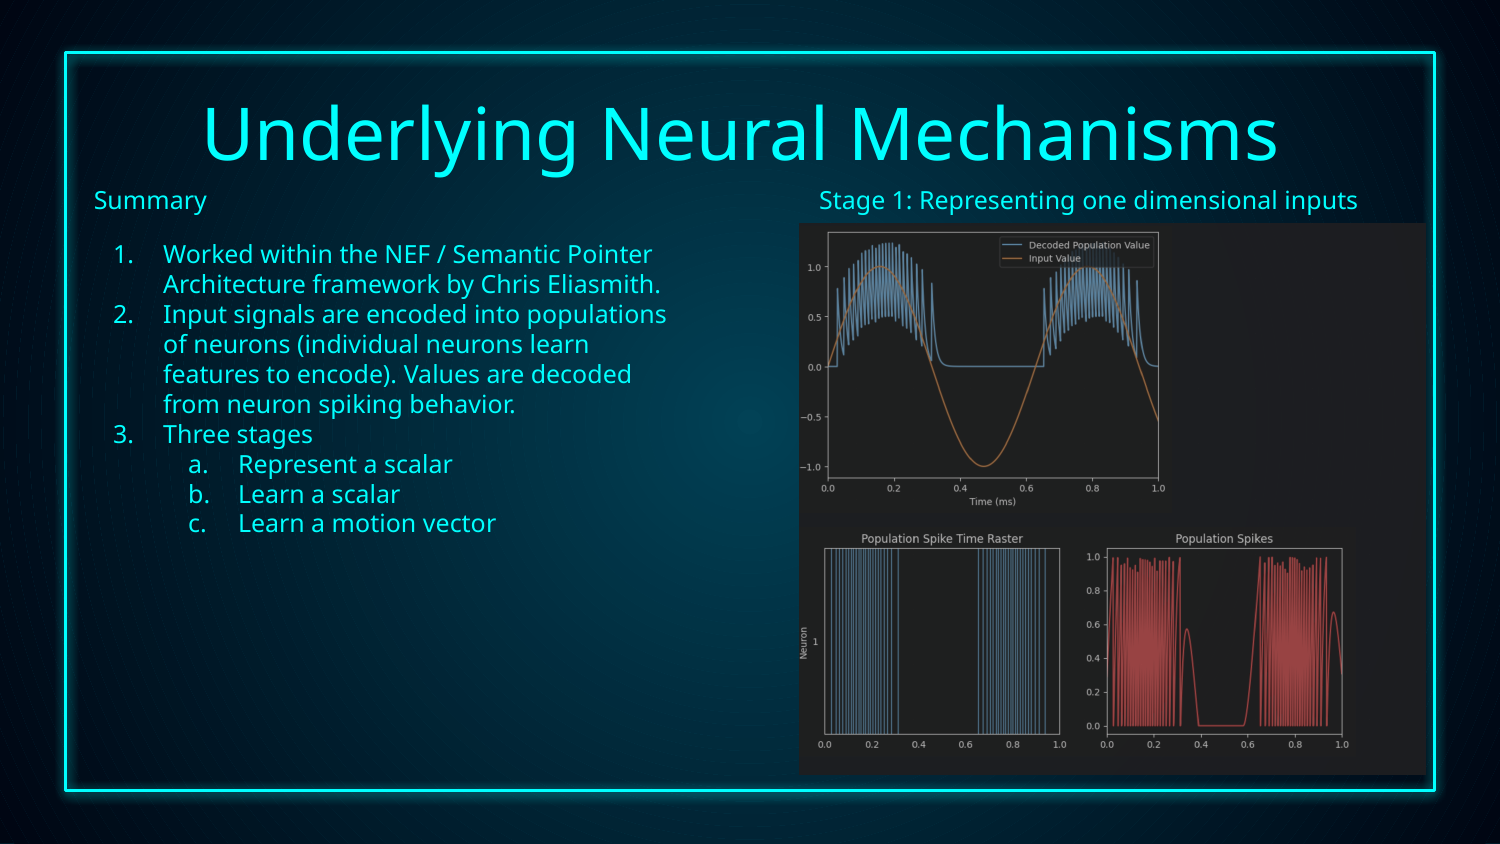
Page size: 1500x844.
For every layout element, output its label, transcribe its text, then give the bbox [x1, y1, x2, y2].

text_box Summary [78, 169, 680, 223]
text_box Worked within the NEF / Semantic Pointer Architecture framework by Chris Eliasmith. Input signals are encoded into populations of neurons (individual neurons learn features to encode). Values are decoded from neuron spiking behavior. Three stages Represent a scalar Learn a scalar Learn a motion vector [73, 223, 708, 553]
text_box Stage 1: Representing one dimensional inputs [804, 169, 1405, 221]
title Underlying Neural Mechanisms [118, 72, 1382, 167]
picture [800, 223, 1426, 775]
